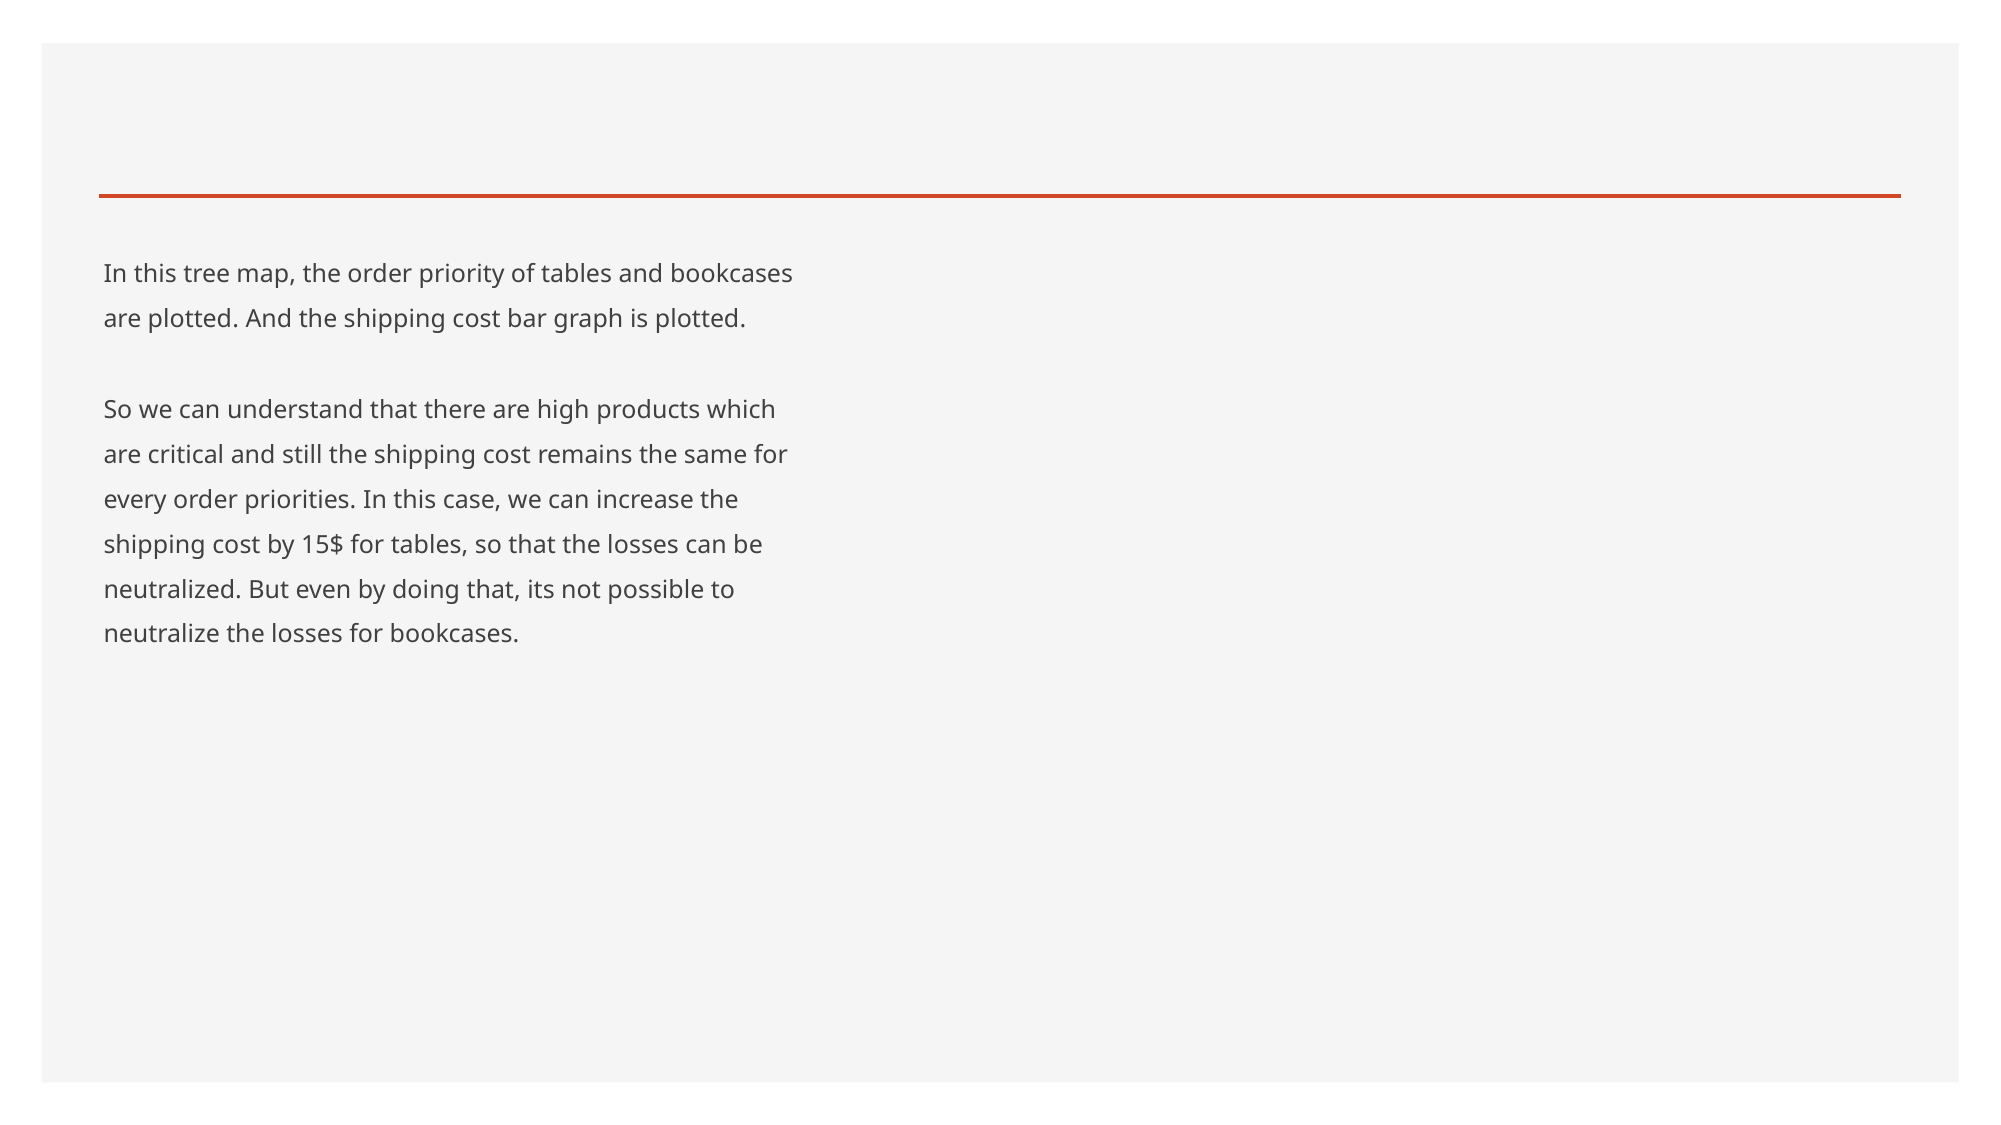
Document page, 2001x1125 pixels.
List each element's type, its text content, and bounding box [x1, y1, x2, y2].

list In this tree map, the order priority of tables and bookcases are plotted. And the shipping cost bar graph is plotted. So we can understand that there are high products which are critical and still the shipping cost remains the same for every order priorities. In this case, we can increase the shipping cost by 15$ for tables, so that the losses can be neutralized. But even by doing that, its not possible to neutralize the losses for bookcases. [88, 235, 813, 888]
